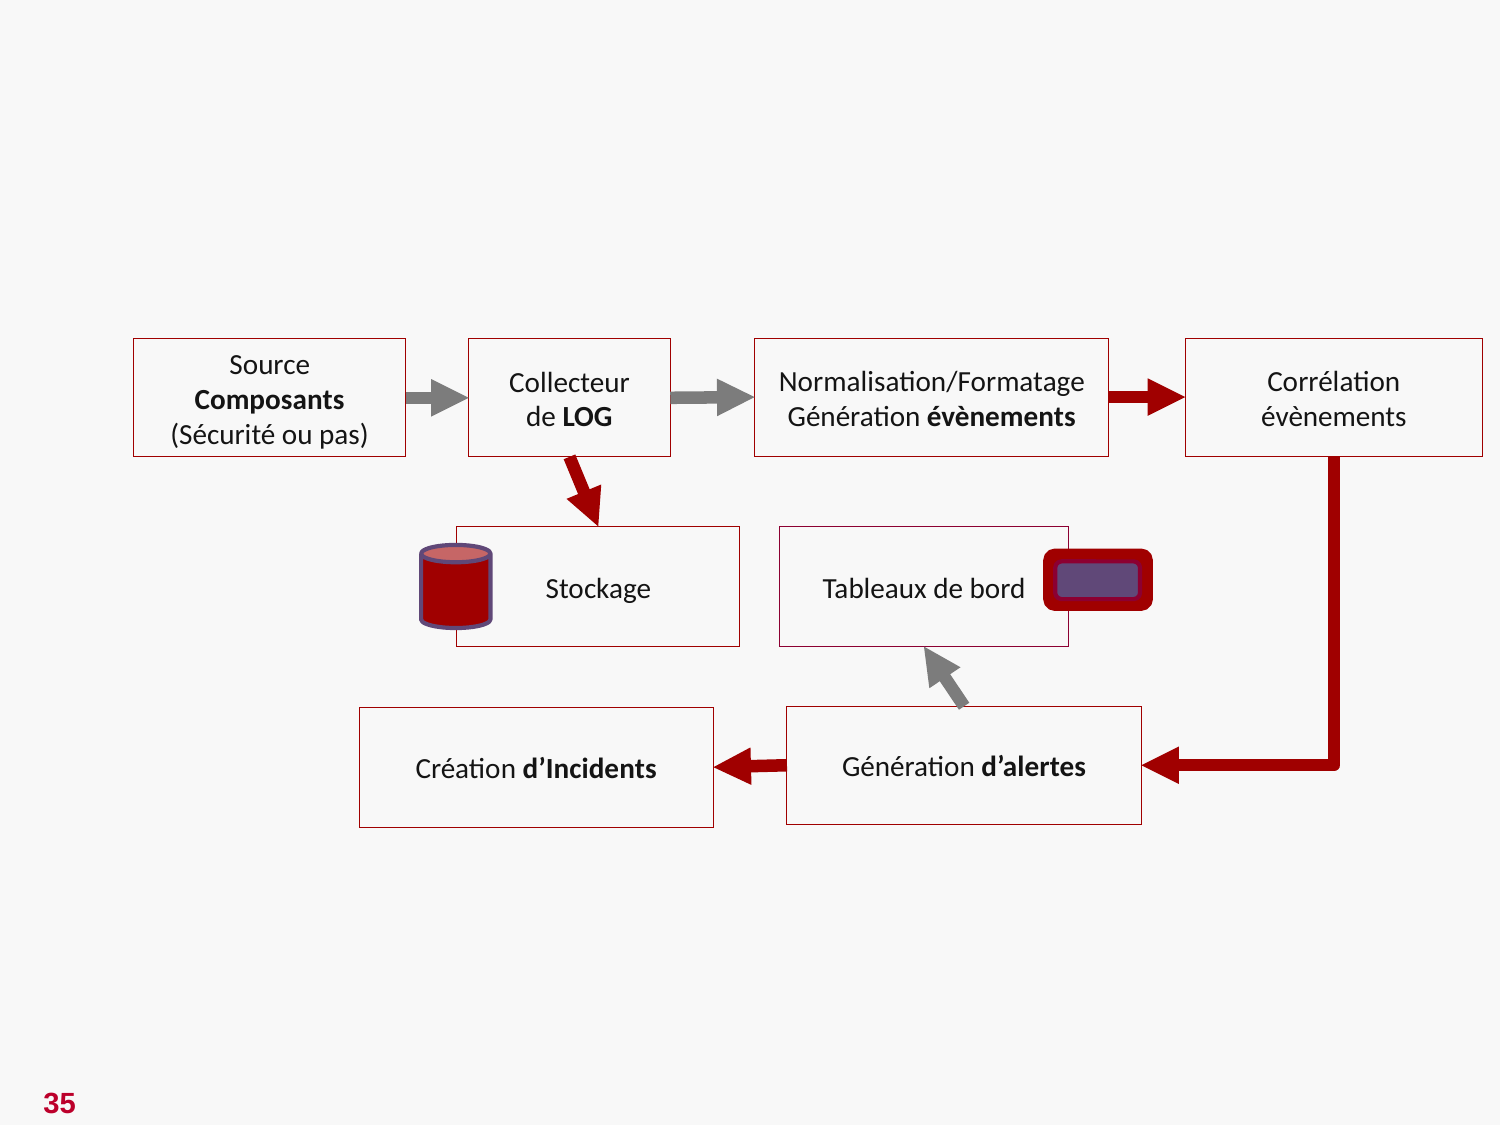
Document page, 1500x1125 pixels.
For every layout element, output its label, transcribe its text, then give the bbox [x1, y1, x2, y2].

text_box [713, 764, 788, 768]
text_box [569, 456, 599, 527]
text_box [1043, 548, 1077, 611]
text_box Création d’Incidents [359, 707, 714, 828]
text_box Corrélation évènements [1185, 338, 1483, 457]
text_box Tableaux de bord [779, 526, 1069, 647]
text_box Stockage [456, 526, 740, 647]
text_box Normalisation/Formatage Génération évènements [754, 338, 1109, 457]
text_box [1082, 514, 1393, 708]
text_box Source Composants (Sécurité ou pas) [133, 338, 406, 457]
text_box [923, 646, 965, 707]
text_box Génération d’alertes [786, 706, 1142, 825]
text_box [419, 542, 493, 631]
text_box Collecteur de LOG [468, 338, 671, 457]
text_box [1053, 559, 1077, 602]
